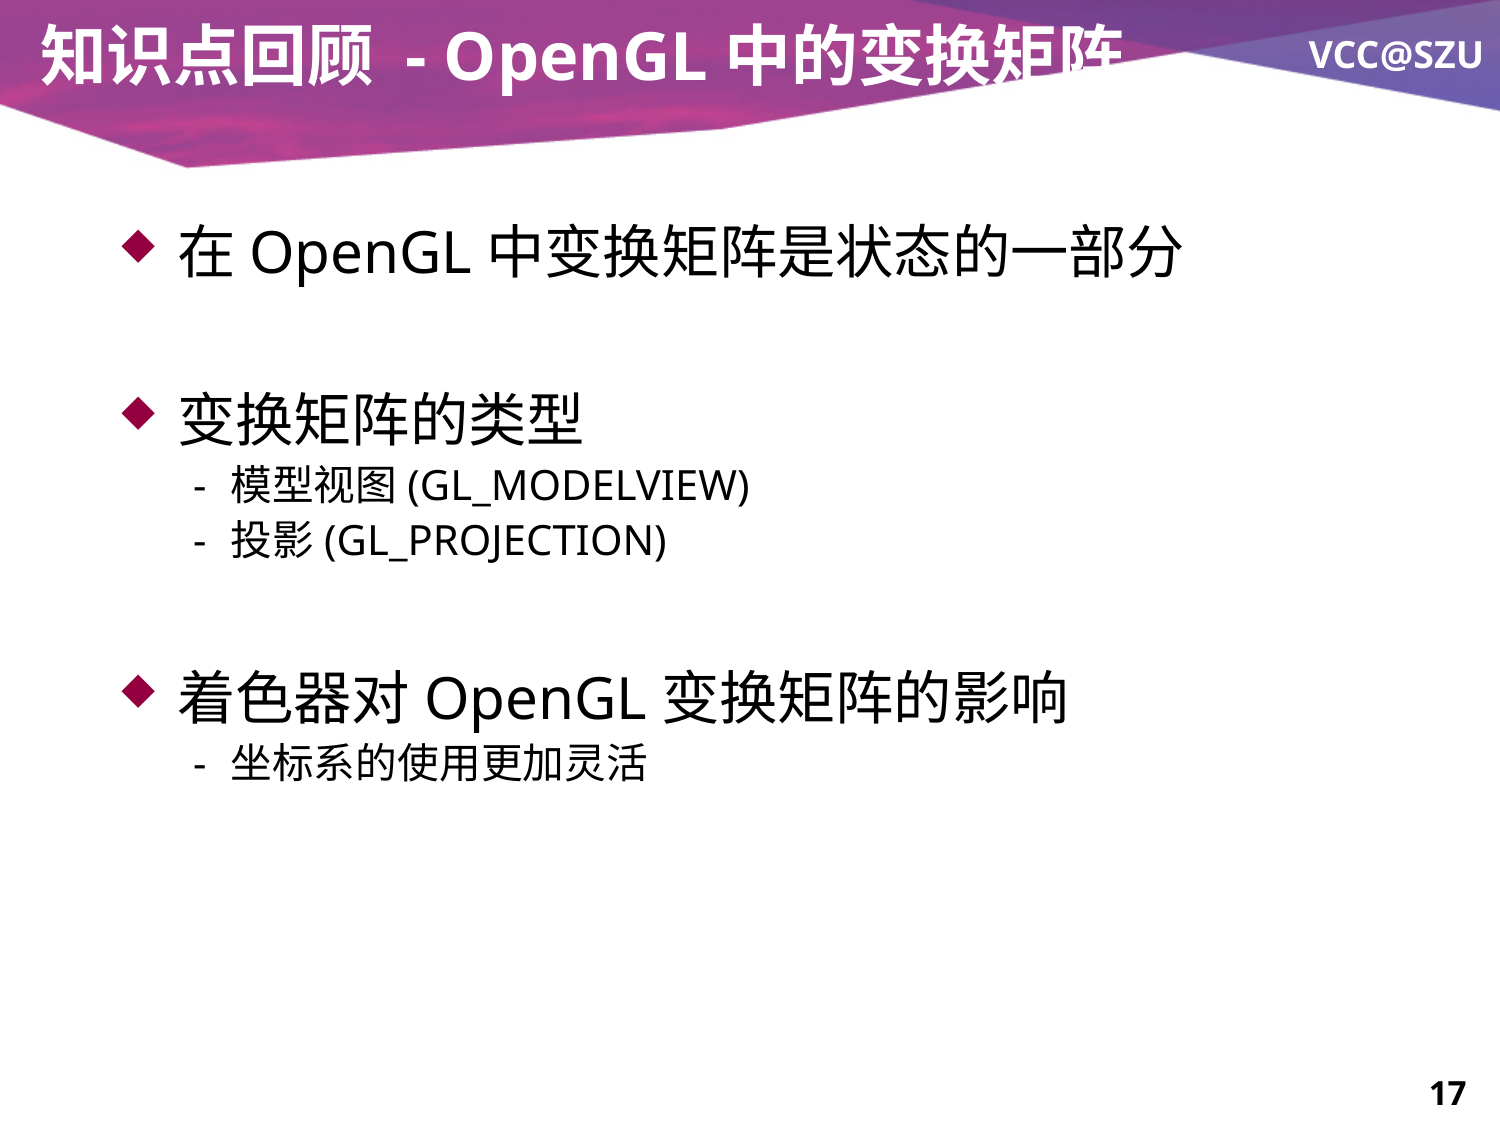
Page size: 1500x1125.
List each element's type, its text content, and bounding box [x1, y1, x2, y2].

list 在OpenGL中变换矩阵是状态的一部分 变换矩阵的类型 模型视图(GL_MODELVIEW) 投影(GL_PROJECTION) 着色器对OpenGL变换矩阵的影响 坐标系的使用更加灵活 [103, 216, 1397, 930]
picture [0, 0, 1500, 1125]
title 知识点回顾 - OpenGL中的变换矩阵 [25, 15, 1320, 104]
slide_number 17 [1384, 1065, 1500, 1125]
